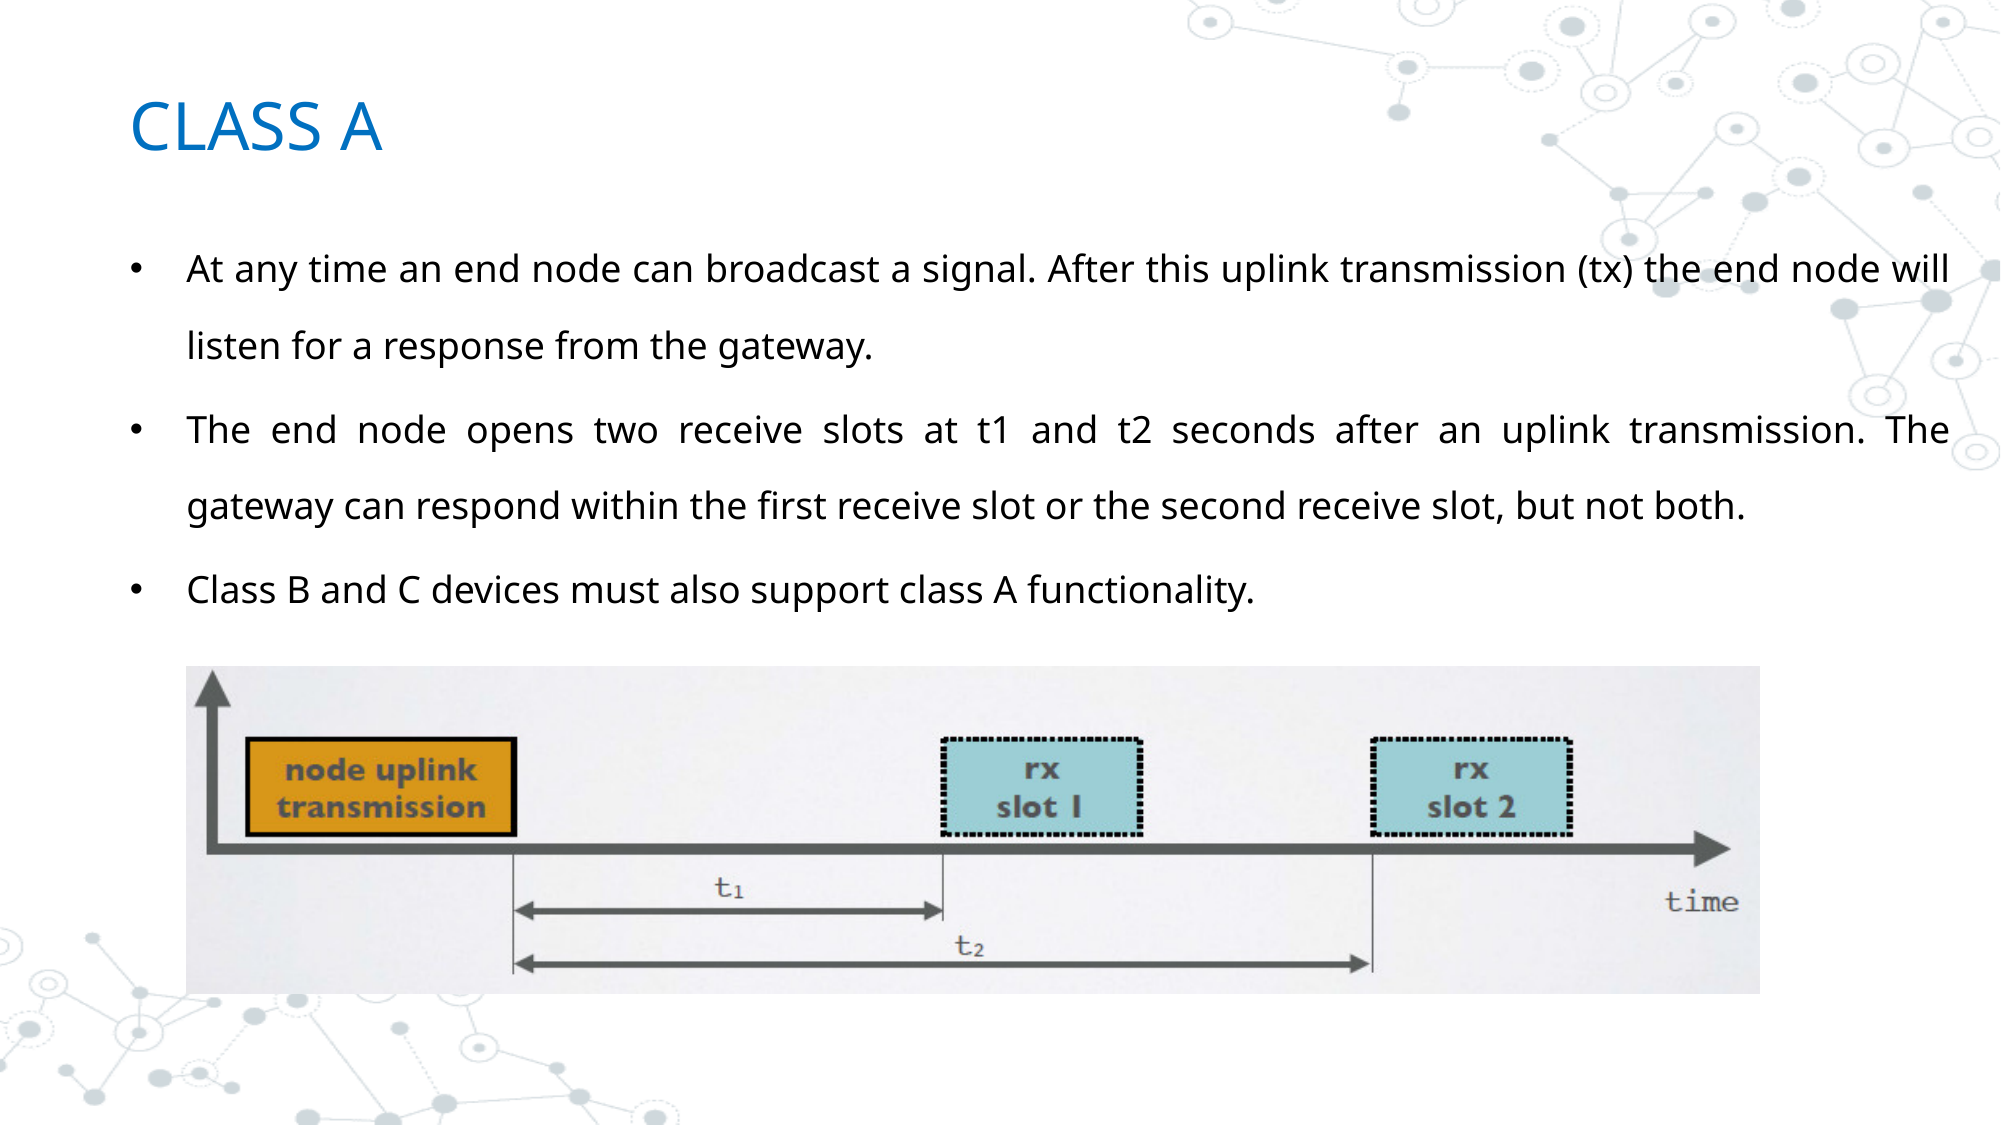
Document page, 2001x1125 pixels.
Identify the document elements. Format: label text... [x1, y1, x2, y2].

picture [0, 0, 2001, 1125]
list At any time an end node can broadcast a signal. After this uplink transmission (tx) the end node will listen for a response from the gateway. The end node opens two receive slots at t1 and t2 seconds after an uplink transmission. The gateway can respond within the first receive slot or the second receive slot, but not both. Class B and C devices must also support class A functionality. [114, 206, 1968, 310]
title CLASS A [114, 61, 2000, 187]
